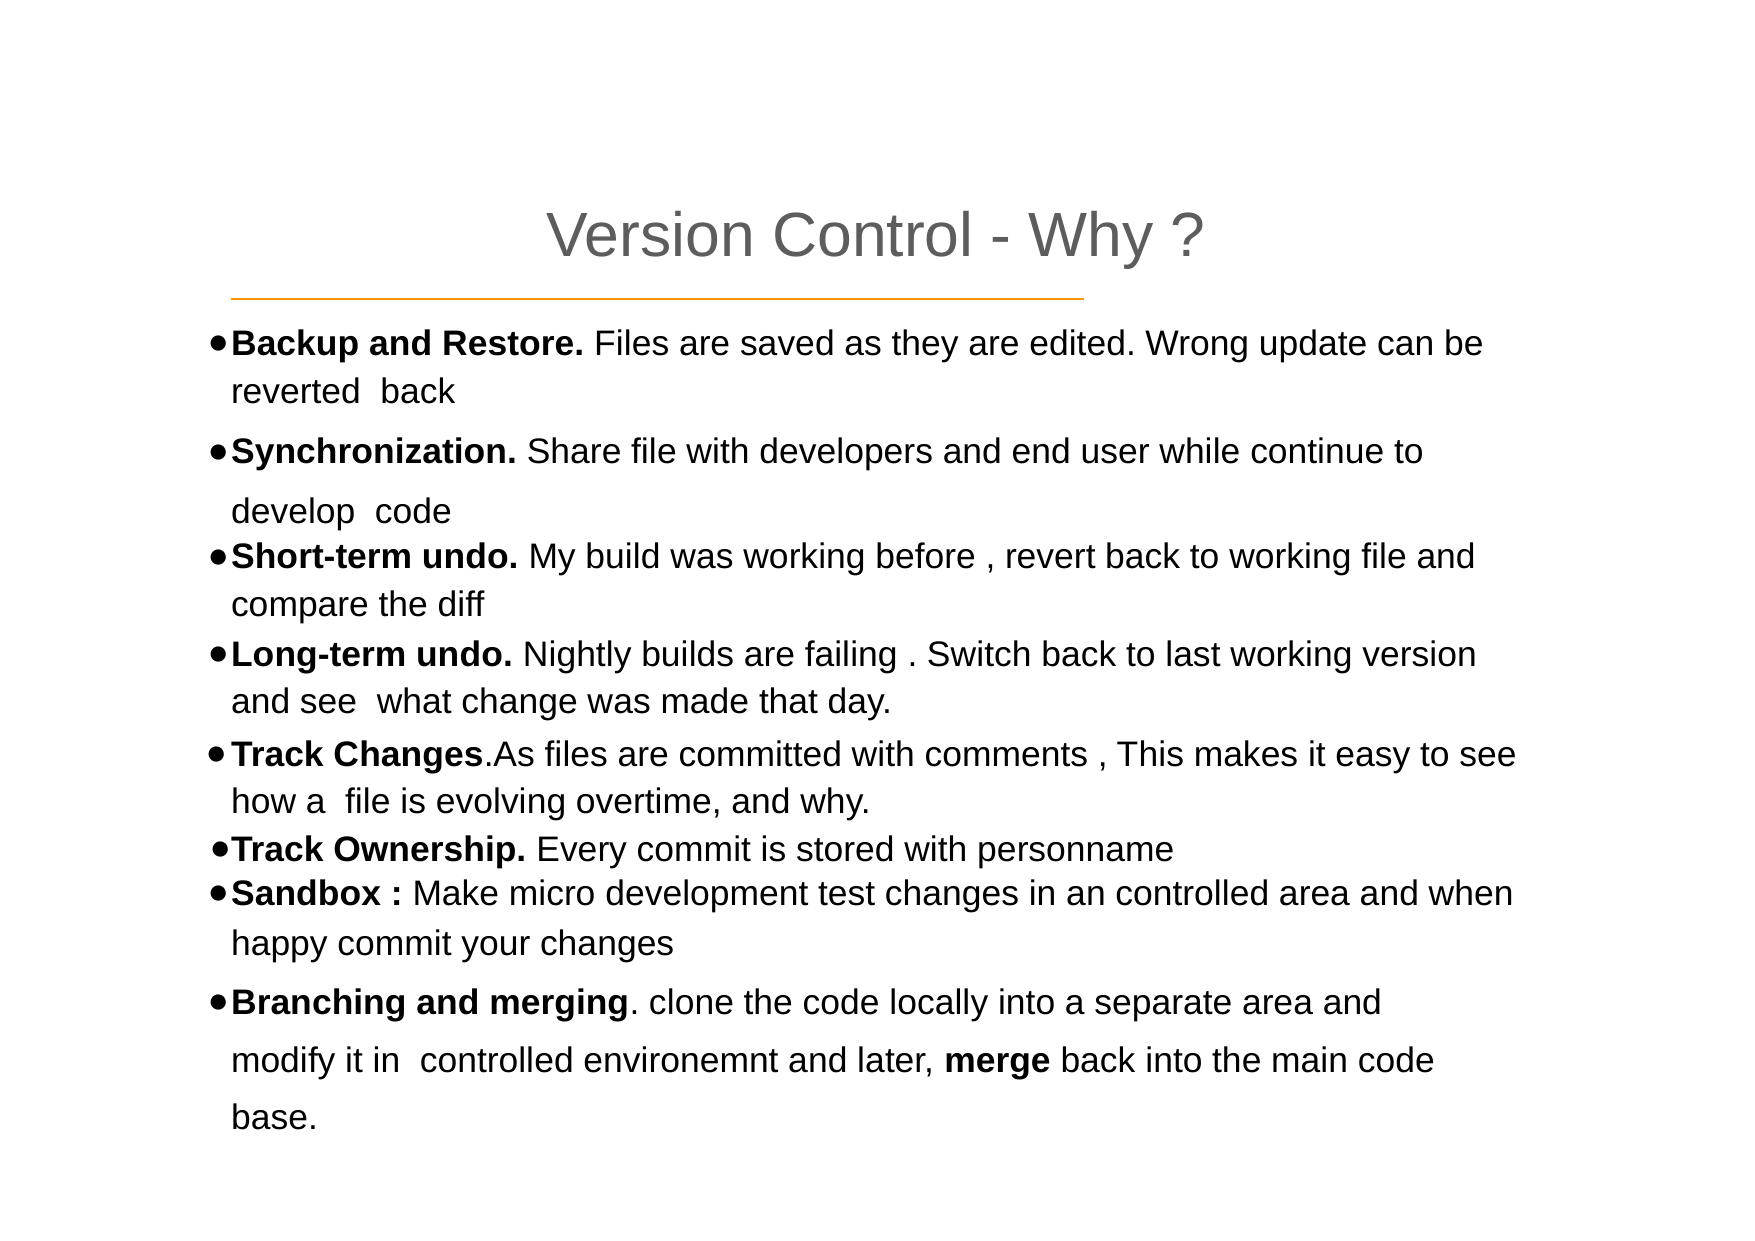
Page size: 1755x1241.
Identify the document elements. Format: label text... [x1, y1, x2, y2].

title Version Control - Why ? [544, 192, 1214, 402]
text_box Backup and Restore. Files are saved as they are edited. Wrong update can be reverted back Synchronization. Share ﬁle with developers and end user while continue to develop code Short-term undo. My build was working before , revert back to working ﬁle and compare the diff Long-term undo. Nightly builds are failing . Switch back to last working version and see what change was made that day. Track Changes.As ﬁles are committed with comments , This makes it easy to see how a ﬁle is evolving overtime, and why. Track Ownership. Every commit is stored with personname Sandbox : Make micro development test changes in an controlled area and when happy commit your changes Branching and merging. clone the code locally into a separate area and modify it in controlled environemnt and later, merge back into the main code base. [205, 312, 1547, 1137]
